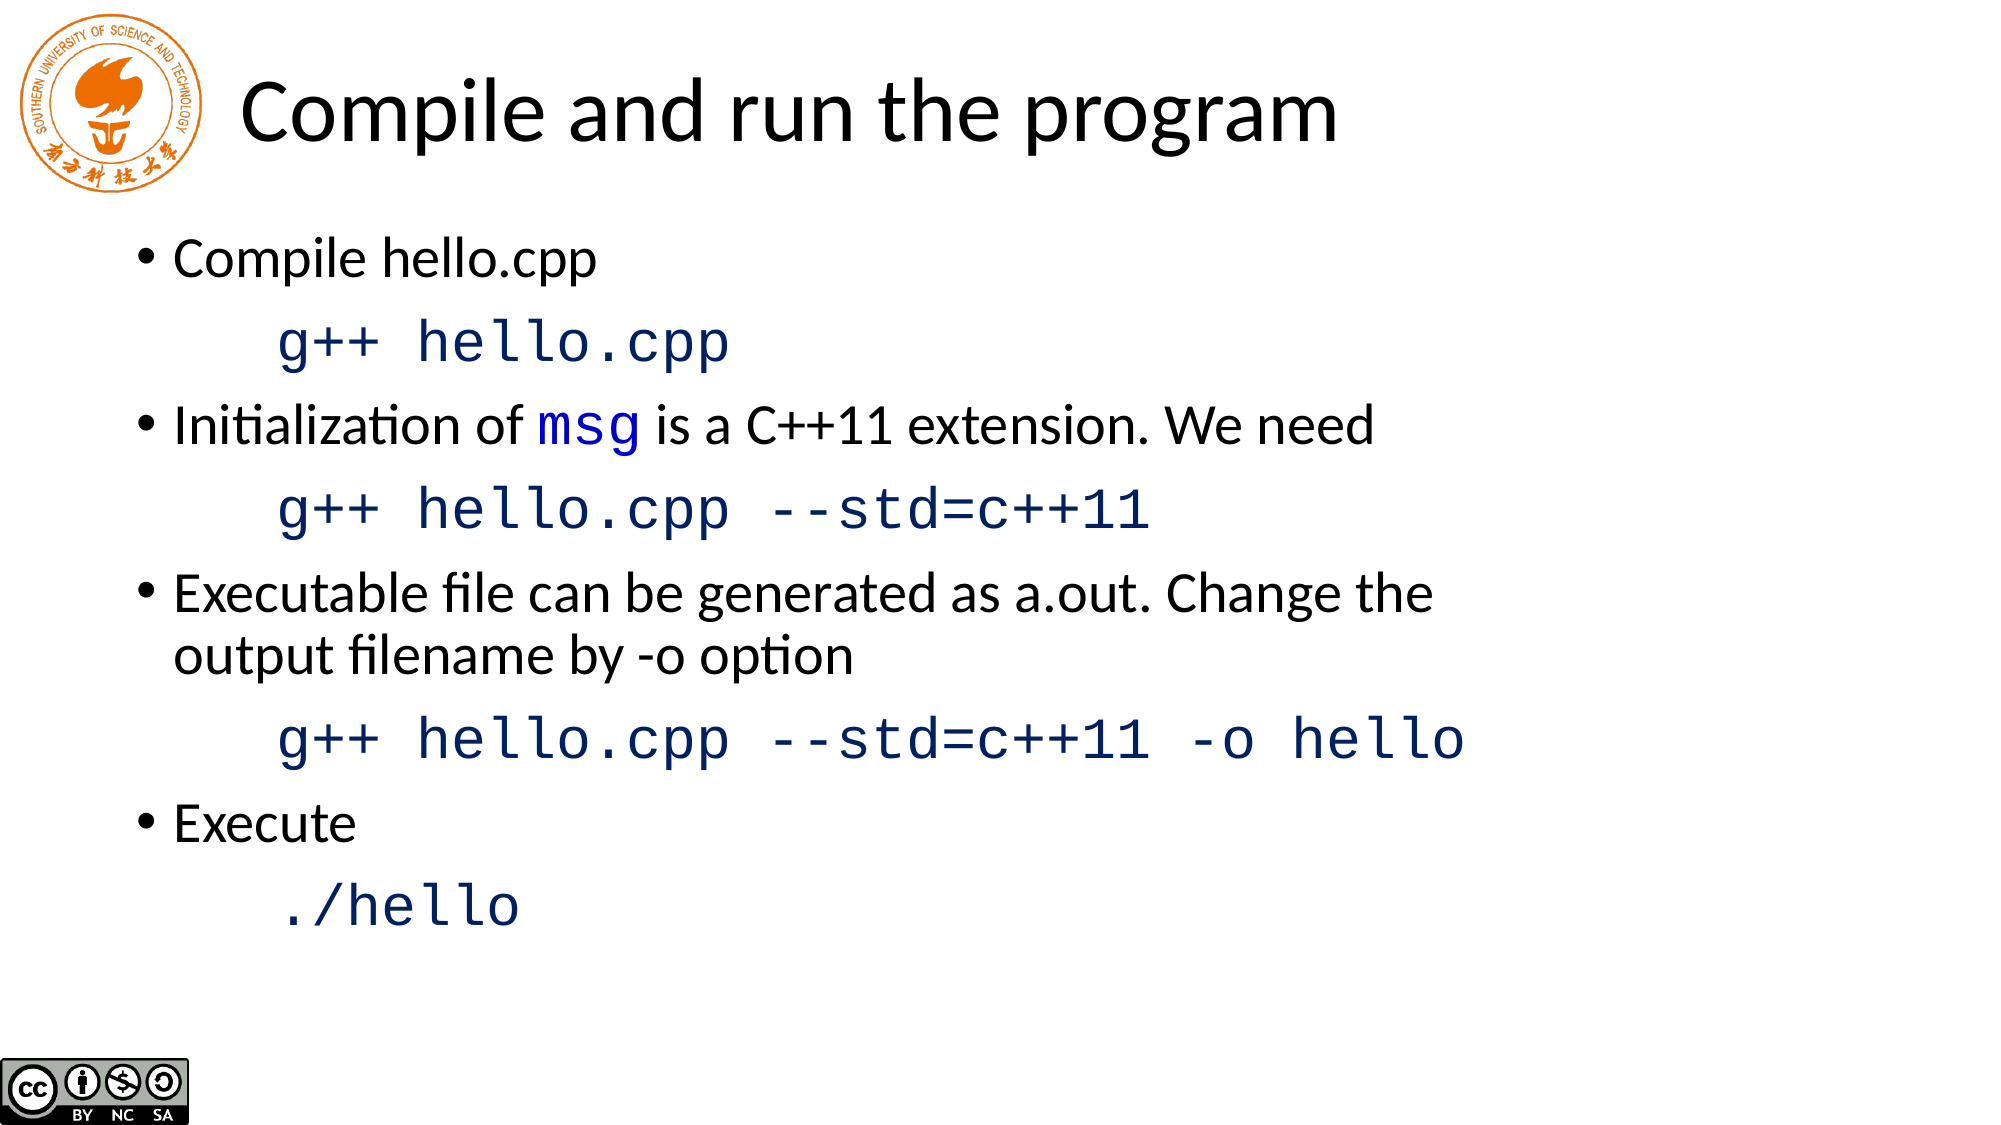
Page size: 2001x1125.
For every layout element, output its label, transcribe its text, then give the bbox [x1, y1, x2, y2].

title Compile and run the program [225, 43, 1951, 181]
list Compile hello.cpp g++ hello.cpp Initialization of msg is a C++11 extension. We need g++ hello.cpp --std=c++11 Executable file can be generated as a.out. Change the output filename by -o option g++ hello.cpp --std=c++11 -o hello Execute ./hello [121, 219, 1549, 1016]
picture [18, 11, 202, 194]
picture [0, 1058, 189, 1125]
